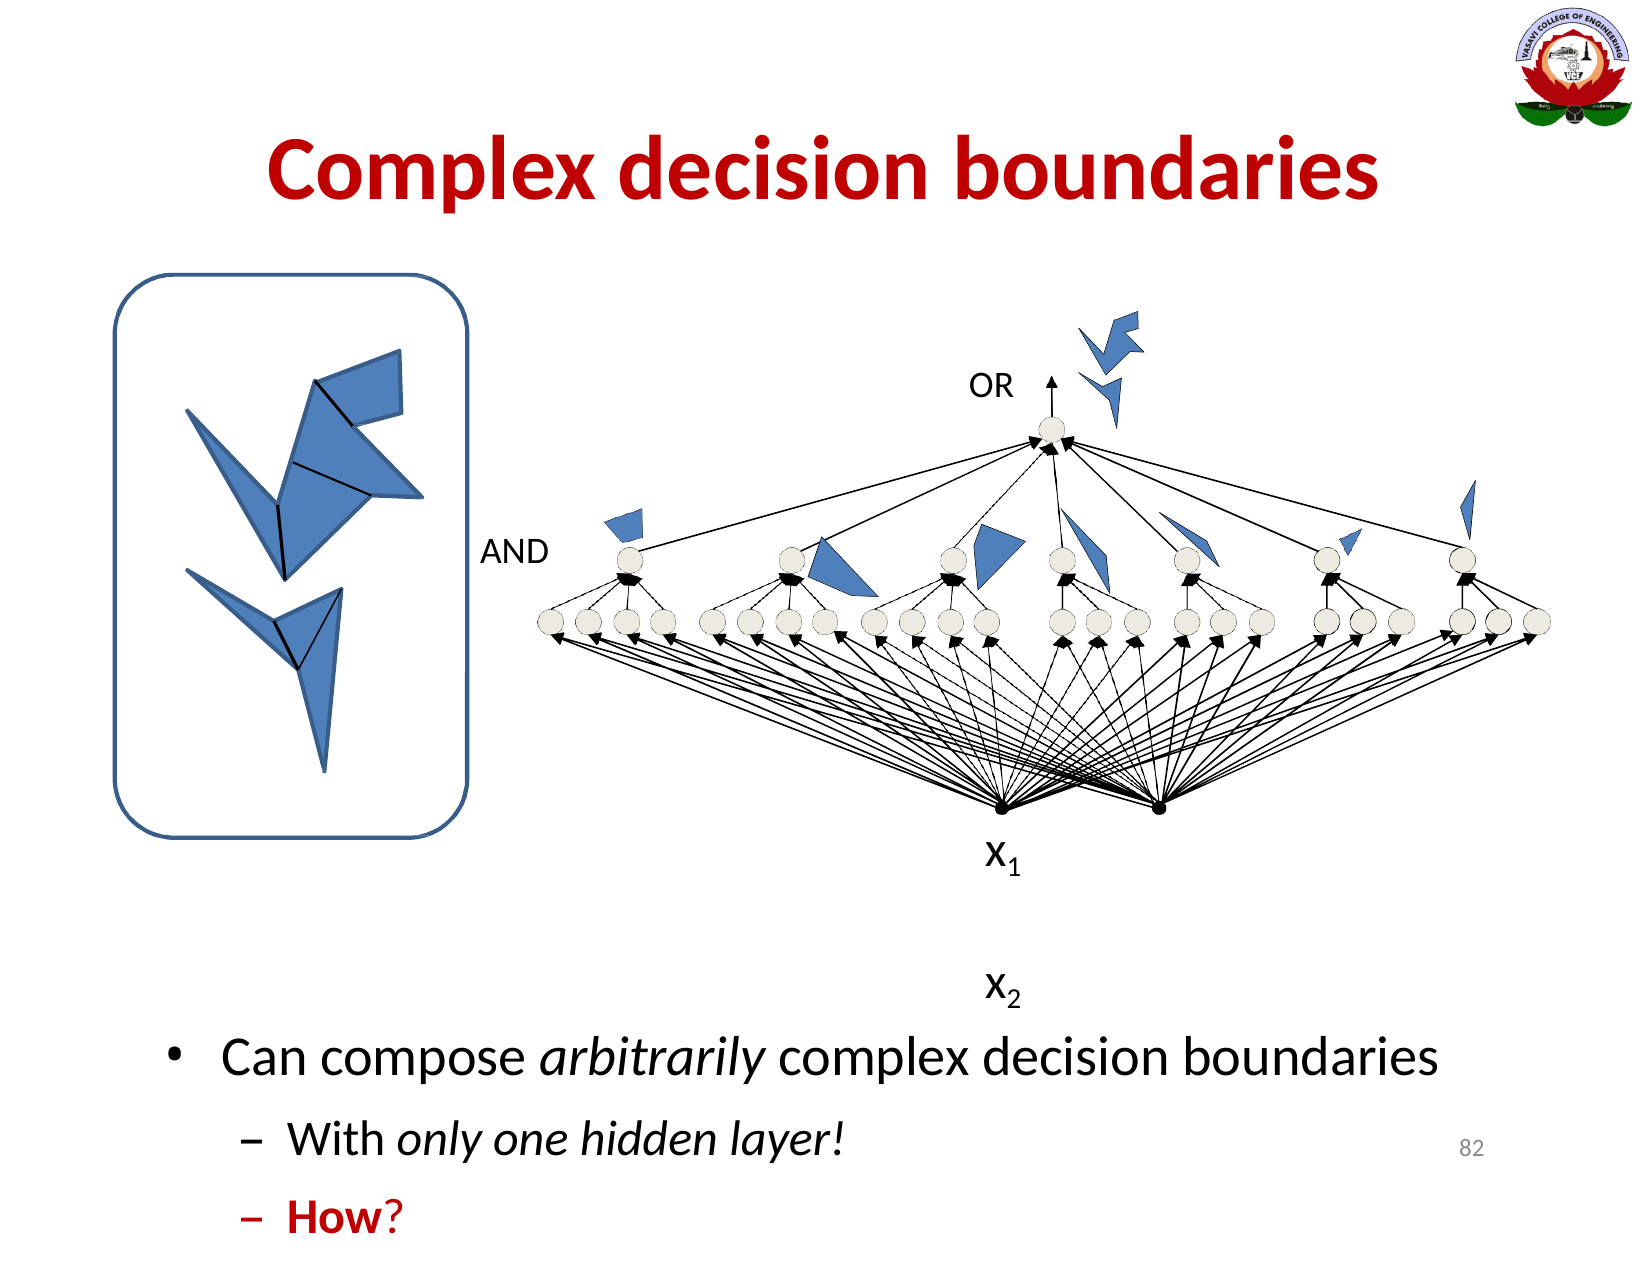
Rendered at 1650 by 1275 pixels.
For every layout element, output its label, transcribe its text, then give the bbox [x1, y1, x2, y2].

text_box AND [477, 523, 531, 571]
title Complex decision boundaries [265, 105, 1385, 321]
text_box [536, 310, 1551, 815]
picture [1494, 0, 1650, 144]
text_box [184, 348, 425, 774]
text_box [112, 272, 470, 840]
text_box x1 x2 Can compose arbitrarily complex decision boundaries With only one hidden layer! How? [158, 810, 1452, 1244]
slide_number 82 [1457, 1135, 1491, 1275]
